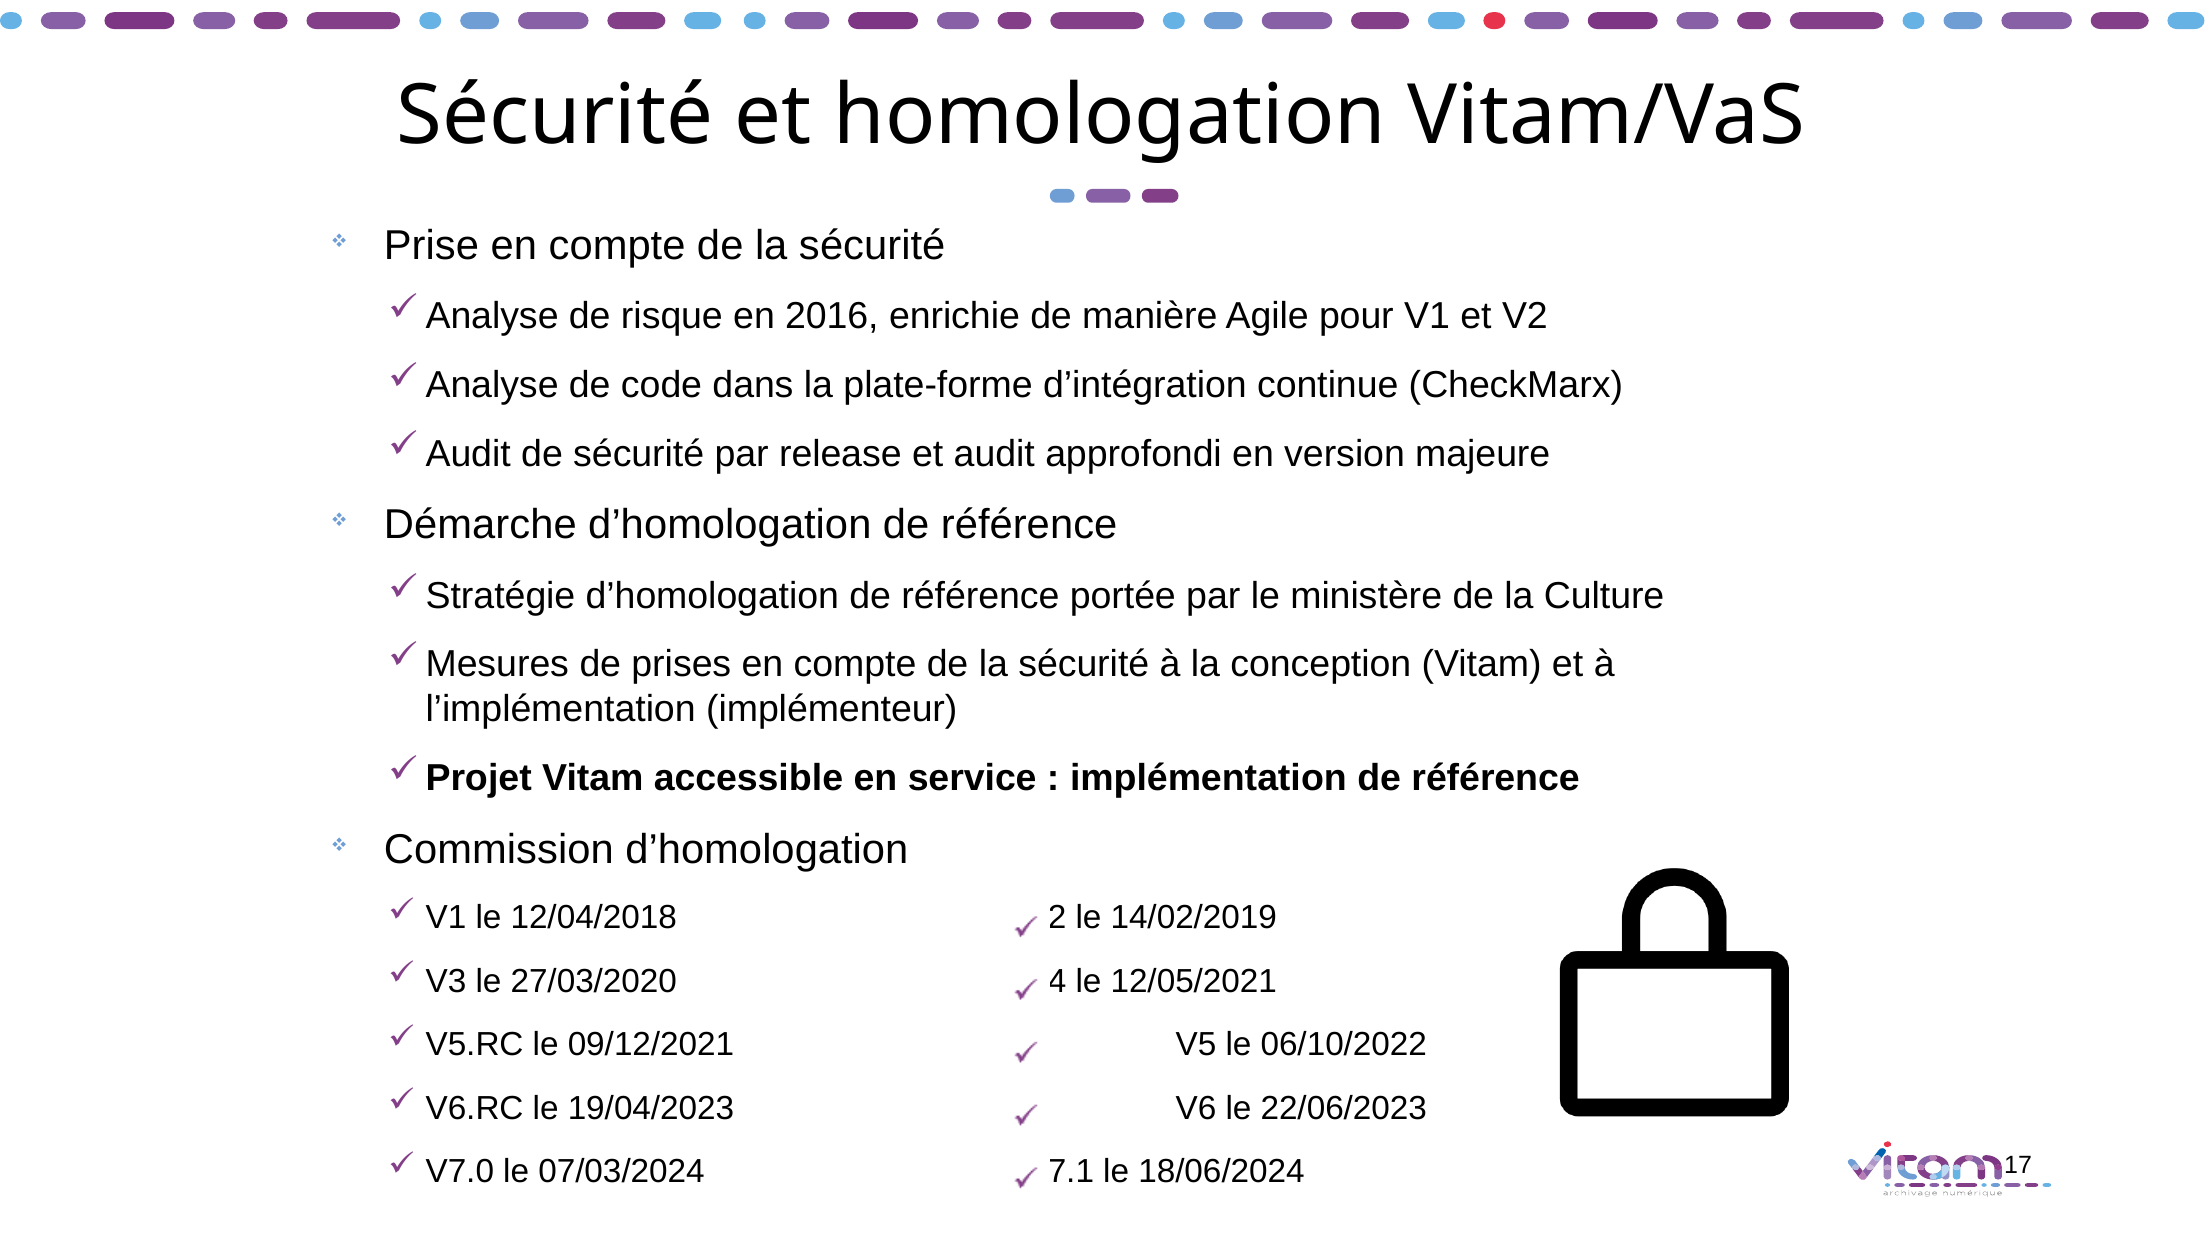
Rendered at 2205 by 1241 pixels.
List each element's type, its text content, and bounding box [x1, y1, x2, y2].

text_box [1049, 188, 1179, 203]
subtitle Prise en compte de la sécurité Analyse de risque en 2016, enrichie de manière Agile pour V1 et V2 Analyse de code dans la plate-forme d’intégration continue (CheckMarx) Audit de sécurité par release et audit approfondi en version majeure Démarche d’homologation de référence Stratégie d’homologation de référence portée par le ministère de la Culture Mesures de prises en compte de la sécurité à la conception (Vitam) et à l’implémentation (implémenteur) Projet Vitam accessible en service : implémentation de référence Commission d’homologation V1 le 12/04/2018 V2 le 14/02/2019 V3 le 27/03/2020 V4 le 12/05/2021 V5.RC le 09/12/2021 V5 le 06/10/2022 V6.RC le 19/04/2023 V6 le 22/06/2023 V7.0 le 07/03/2024 V7.1 le 18/06/2024 [313, 203, 1892, 1204]
picture [1001, 901, 1050, 1204]
picture [1520, 856, 1828, 1153]
text_box Sécurité et homologation Vitam/VaS [345, 36, 1858, 184]
